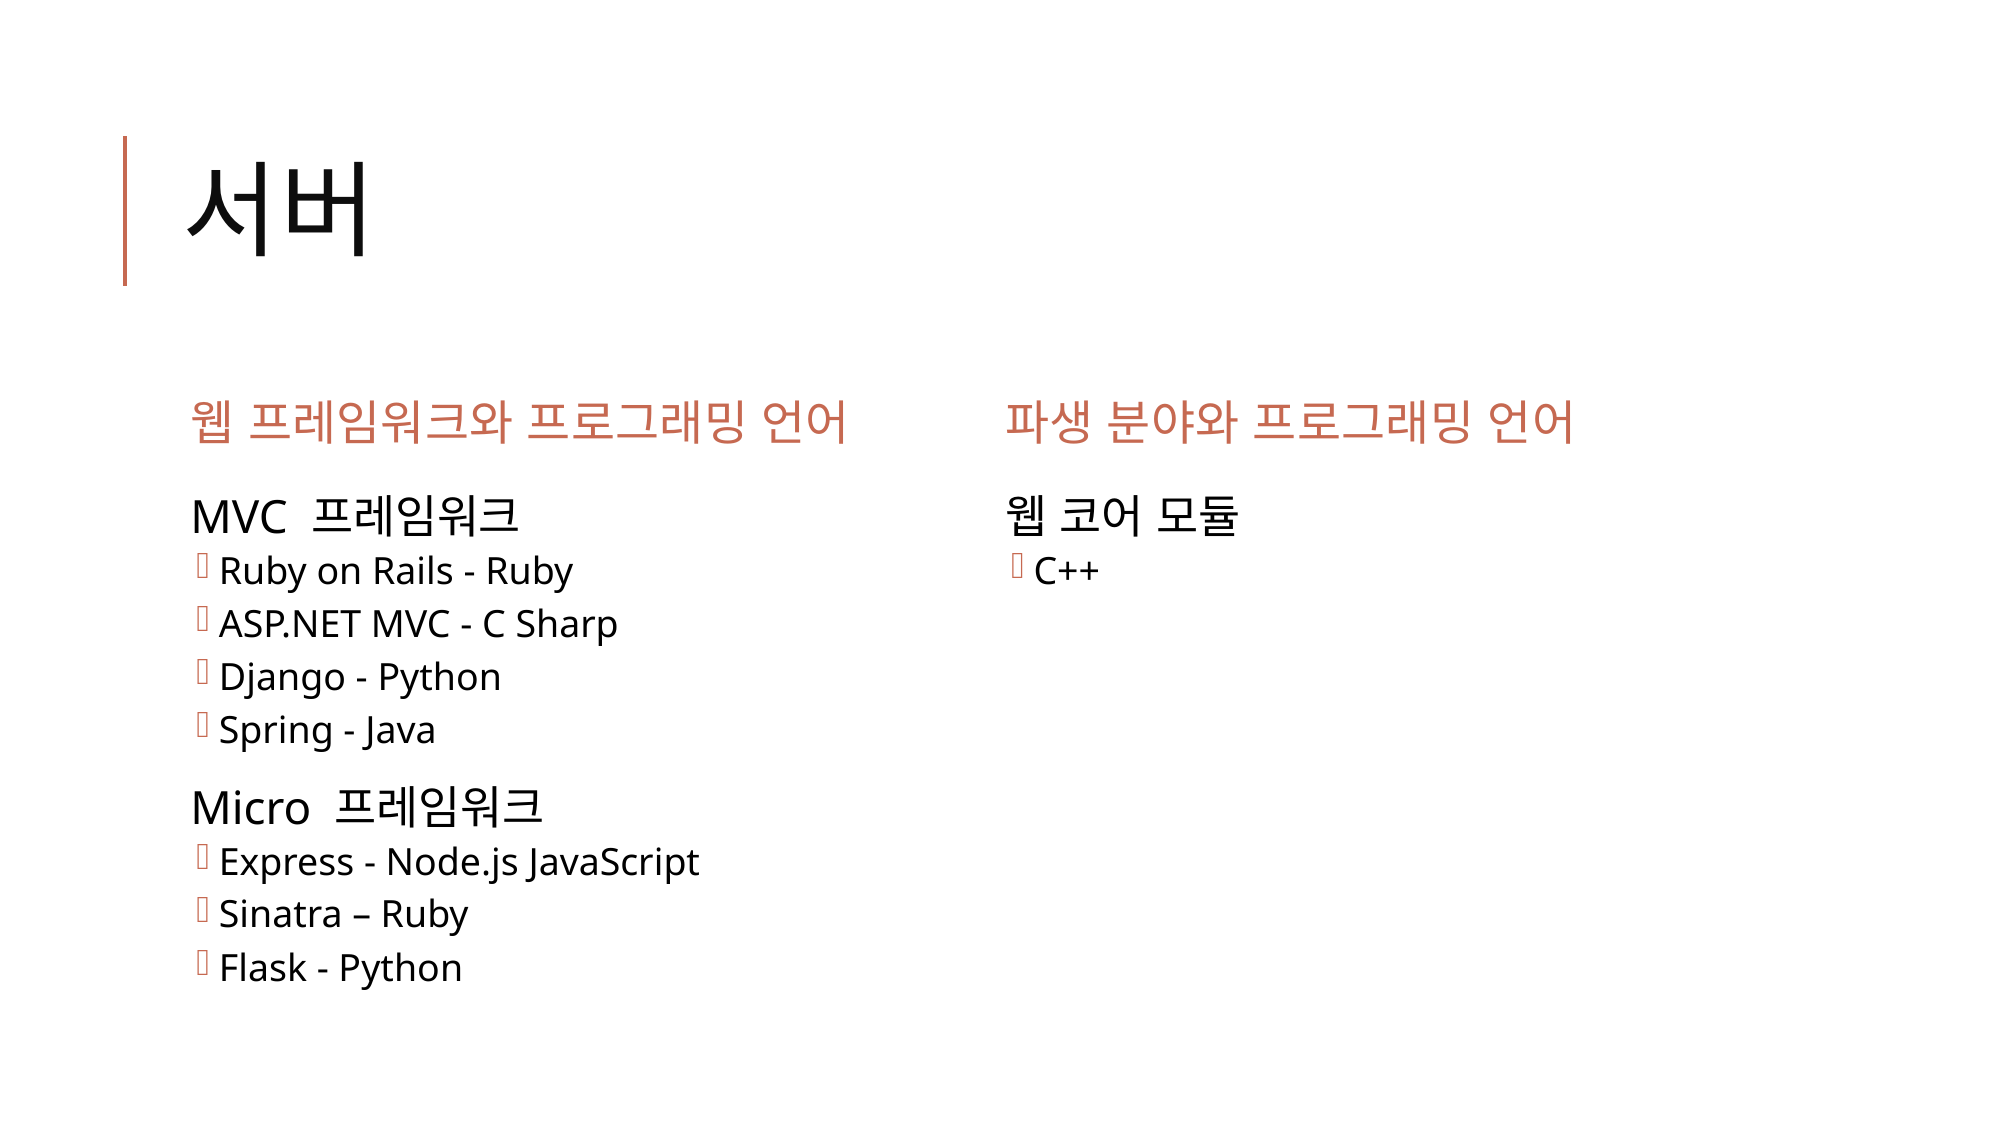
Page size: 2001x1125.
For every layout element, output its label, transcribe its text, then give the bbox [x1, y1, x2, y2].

title 서버 [168, 96, 1763, 342]
list MVC 프레임워크 Ruby on Rails - Ruby ASP.NET MVC - C Sharp Django - Python Spring - Java Micro 프레임워크 Express - Node.js JavaScript Sinatra – Ruby Flask - Python [168, 486, 948, 1035]
list 웹 코어 모듈 C++ [982, 486, 1763, 1035]
list 웹 프레임워크와 프로그래밍 언어 [168, 357, 948, 486]
list 파생 분야와 프로그래밍 언어 [982, 357, 1763, 486]
